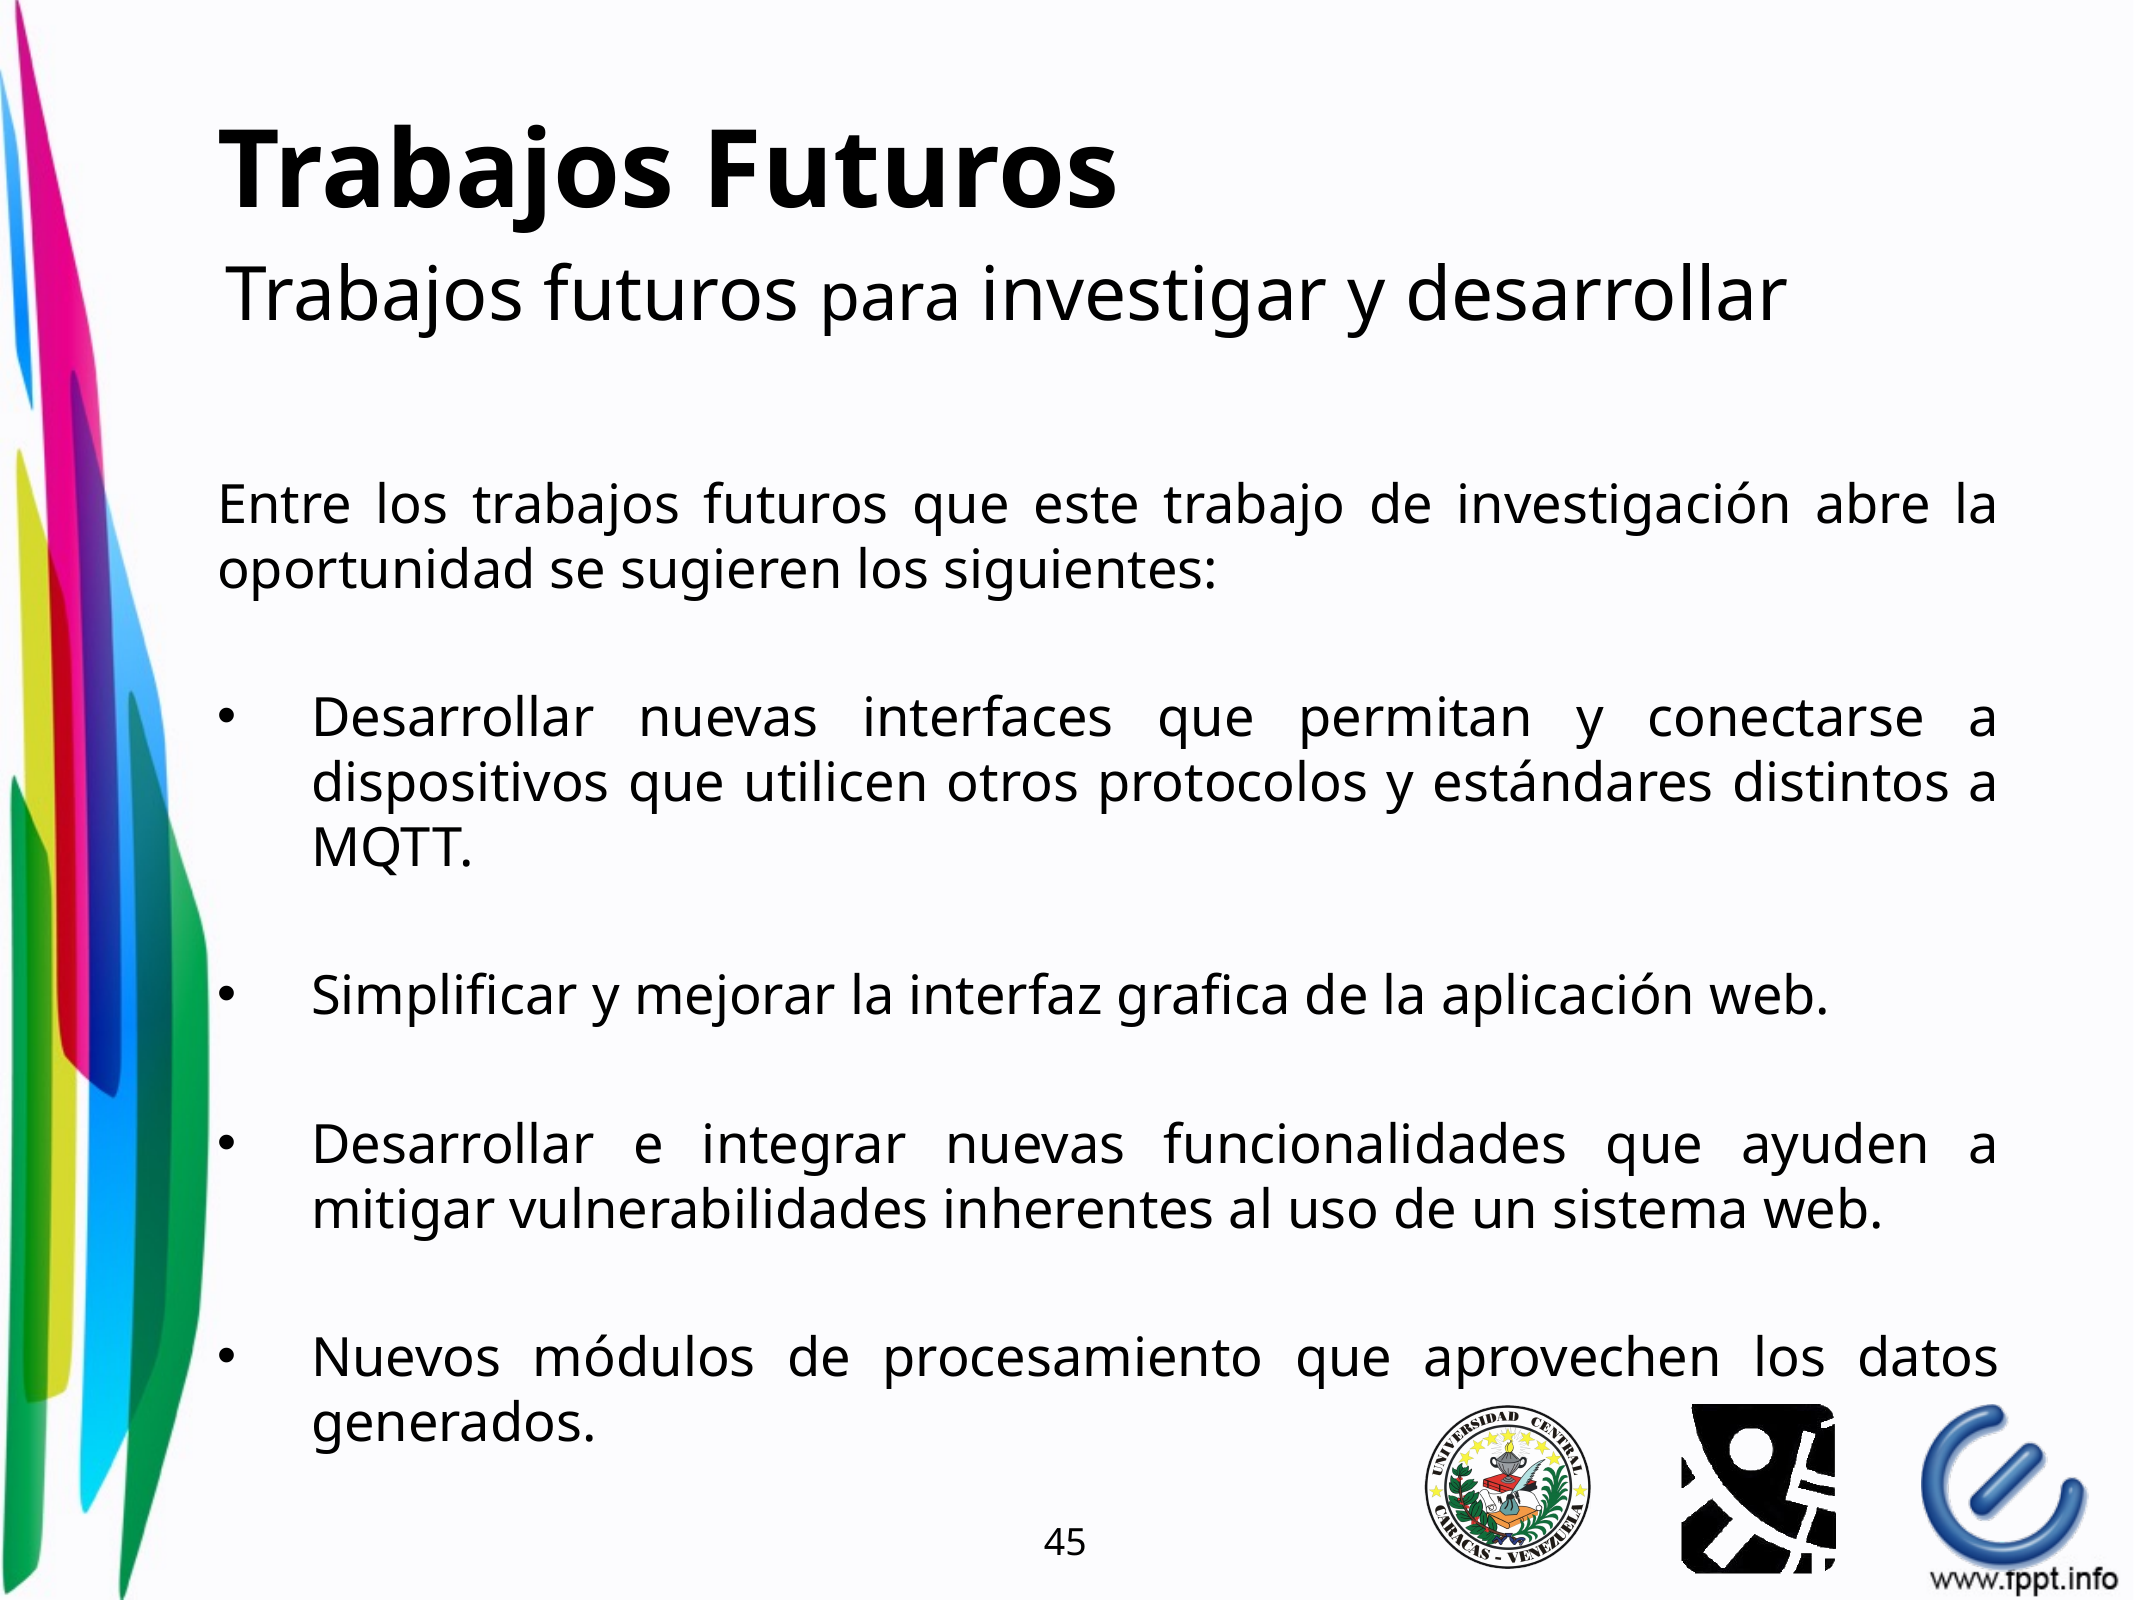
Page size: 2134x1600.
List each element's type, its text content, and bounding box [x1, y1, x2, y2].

picture [0, 0, 2134, 1600]
text_box Trabajos futuros para investigar y desarrollar [217, 237, 2032, 344]
text_box Entre los trabajos futuros que este trabajo de investigación abre la oportunidad se sugieren los siguientes: Desarrollar nuevas interfaces que permitan y conectarse a dispositivos que utilicen otros protocolos y estándares distintos a MQTT. Simplificar y mejorar la interfaz grafica de la aplicación web. Desarrollar e integrar nuevas funcionalidades que ayuden a mitigar vulnerabilidades inherentes al uso de un sistema web. Nuevos módulos de procesamiento que aprovechen los datos generados. [217, 469, 2001, 834]
text_box Trabajos Futuros [217, 91, 2002, 237]
text_box 45 [1035, 1517, 1096, 1581]
